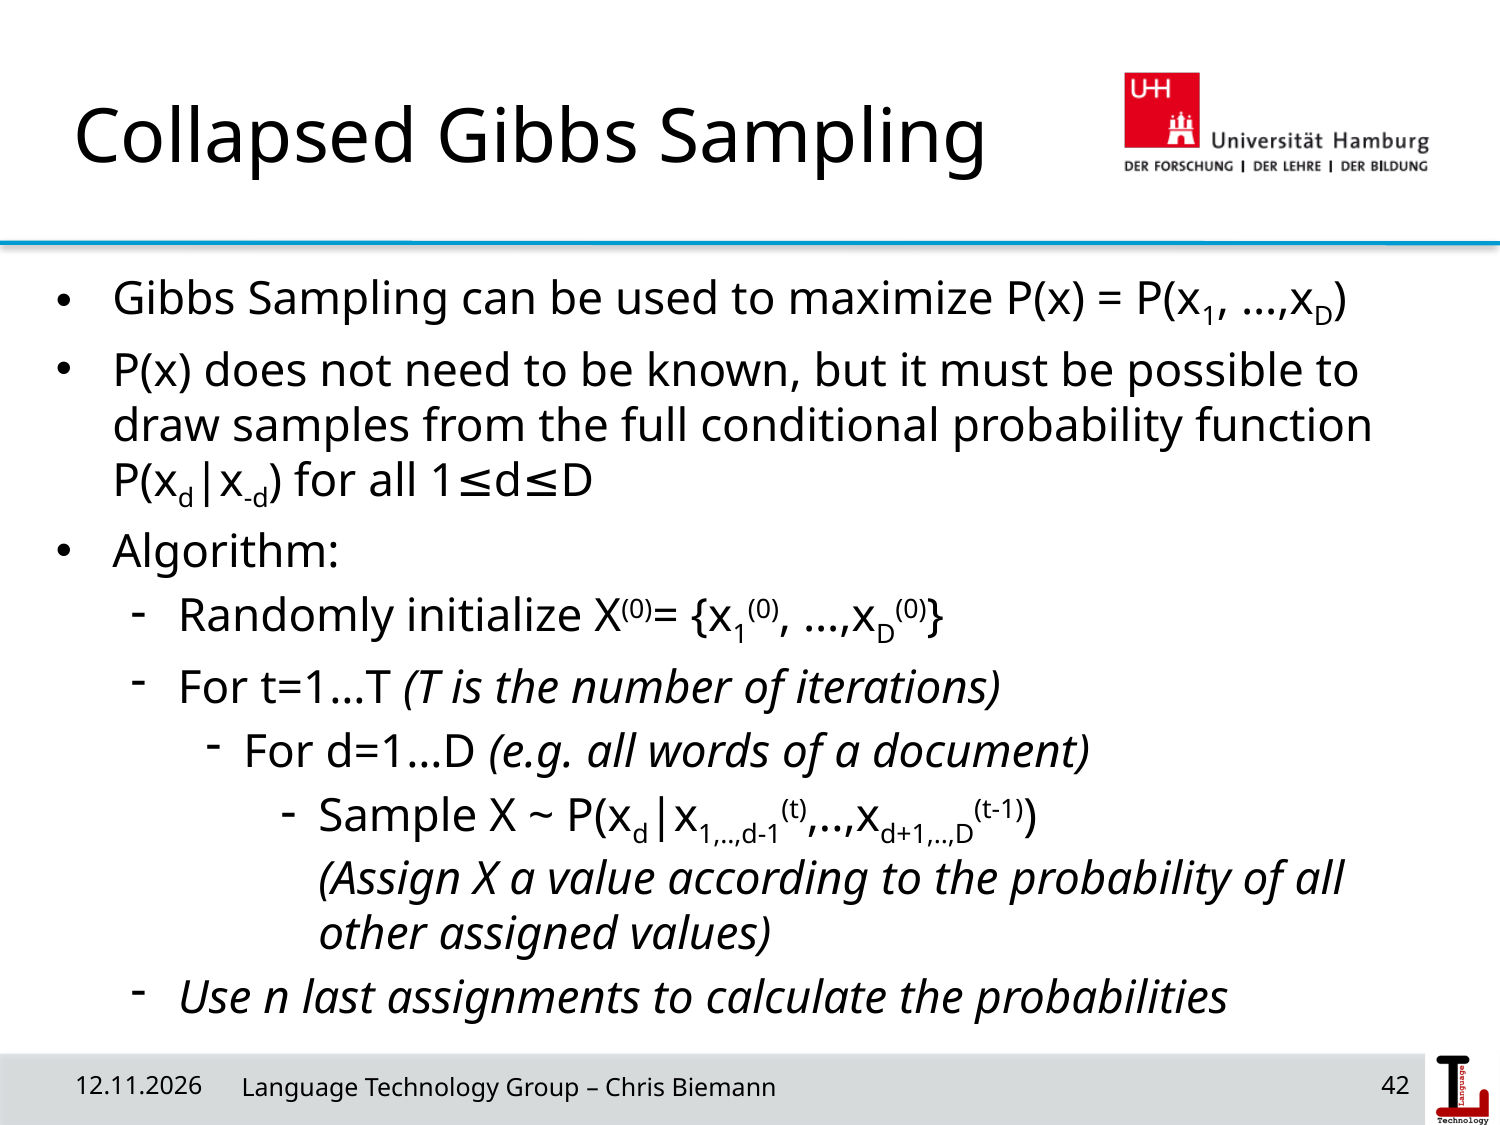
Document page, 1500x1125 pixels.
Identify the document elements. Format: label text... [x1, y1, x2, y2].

title Collapsed Gibbs Sampling [58, 80, 1187, 218]
slide_number 42 [1196, 1056, 1425, 1117]
picture [1425, 1052, 1500, 1125]
list Gibbs Sampling can be used to maximize P(x) = P(x1, …,xD) P(x) does not need to be known, but it must be possible to draw samples from the full conditional probability function P(xd|x-d) for all 1≤d≤D Algorithm: Randomly initialize X(0)= {x1(0), …,xD(0)} For t=1…T (T is the number of iterations) For d=1…D (e.g. all words of a document) Sample X ~ P(xd|x1,..,d-1(t),..,xd+1,..,D(t-1)) (Assign X a value according to the probability of all other assigned values) Use n last assignments to calculate the probabilities [41, 261, 1459, 1047]
text_box Language Technology Group – Chris Biemann [235, 1056, 978, 1117]
text_box 18/06/19 [74, 1056, 224, 1117]
